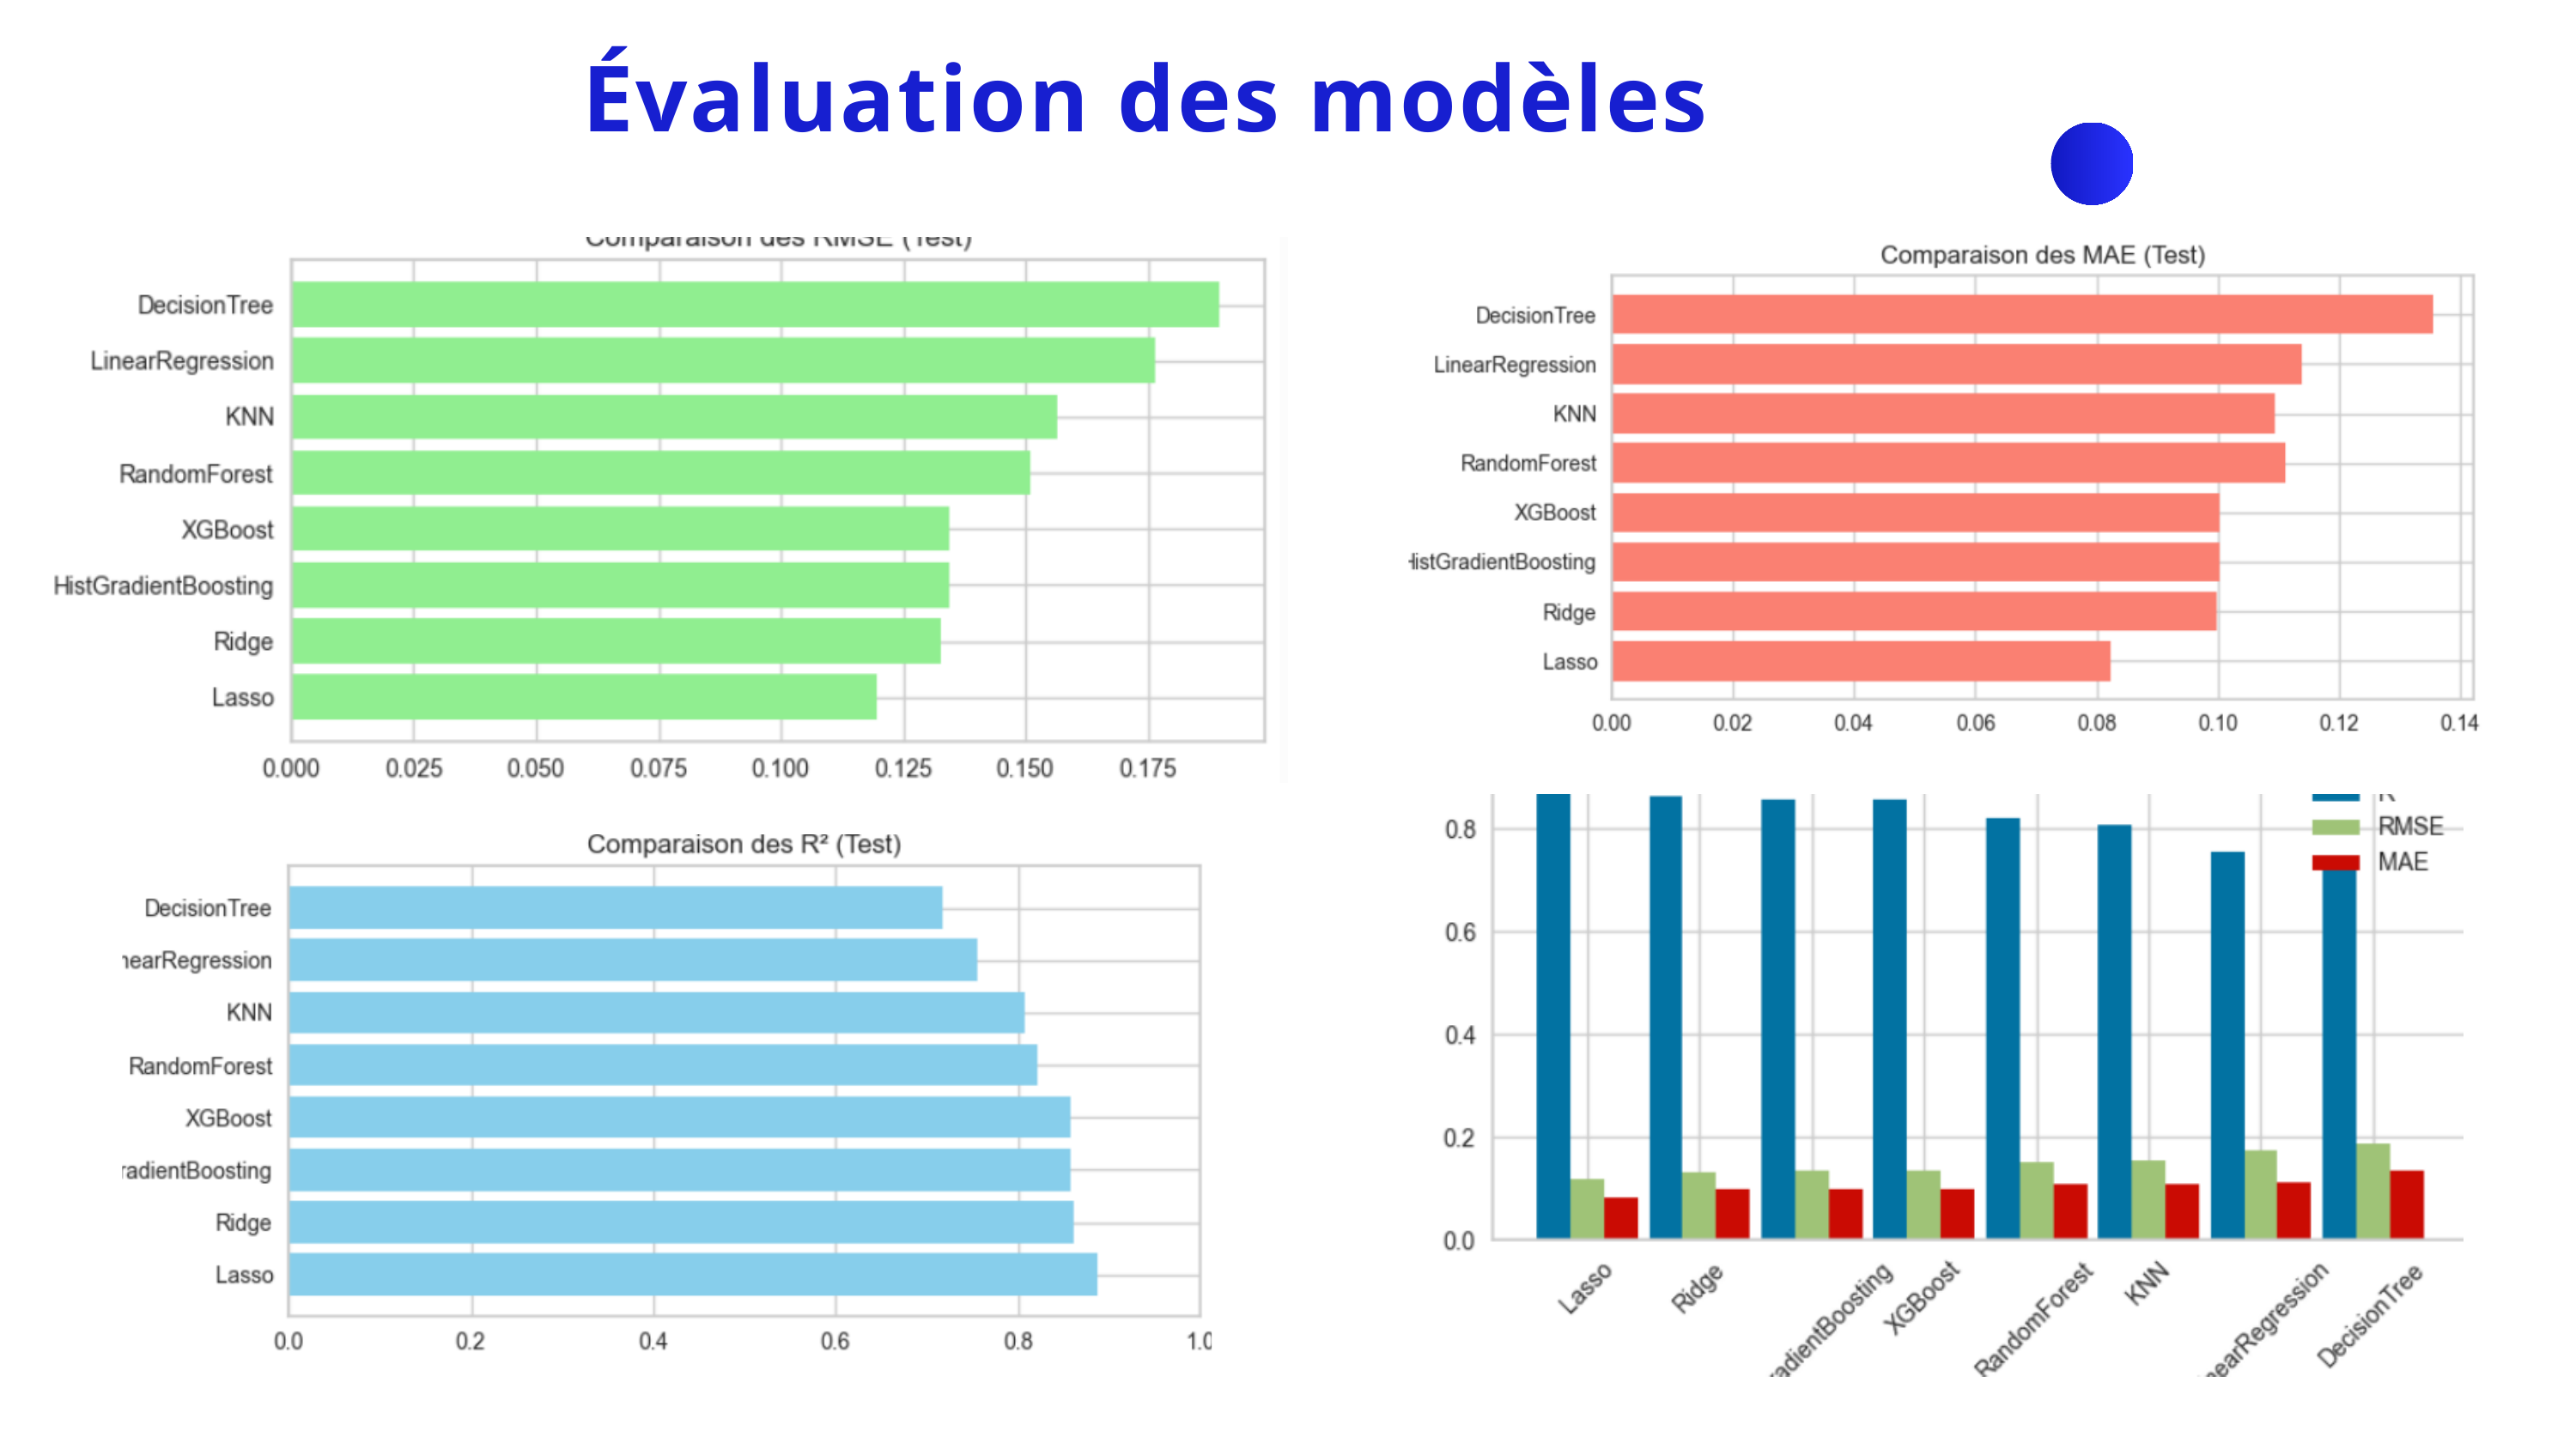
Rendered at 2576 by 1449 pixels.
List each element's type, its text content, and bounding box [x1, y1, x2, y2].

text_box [2050, 122, 2134, 205]
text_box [121, 834, 1212, 1365]
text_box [1408, 237, 2499, 763]
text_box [1373, 794, 2464, 1377]
text_box Évaluation des modèles [338, 21, 1953, 150]
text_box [45, 237, 1289, 783]
